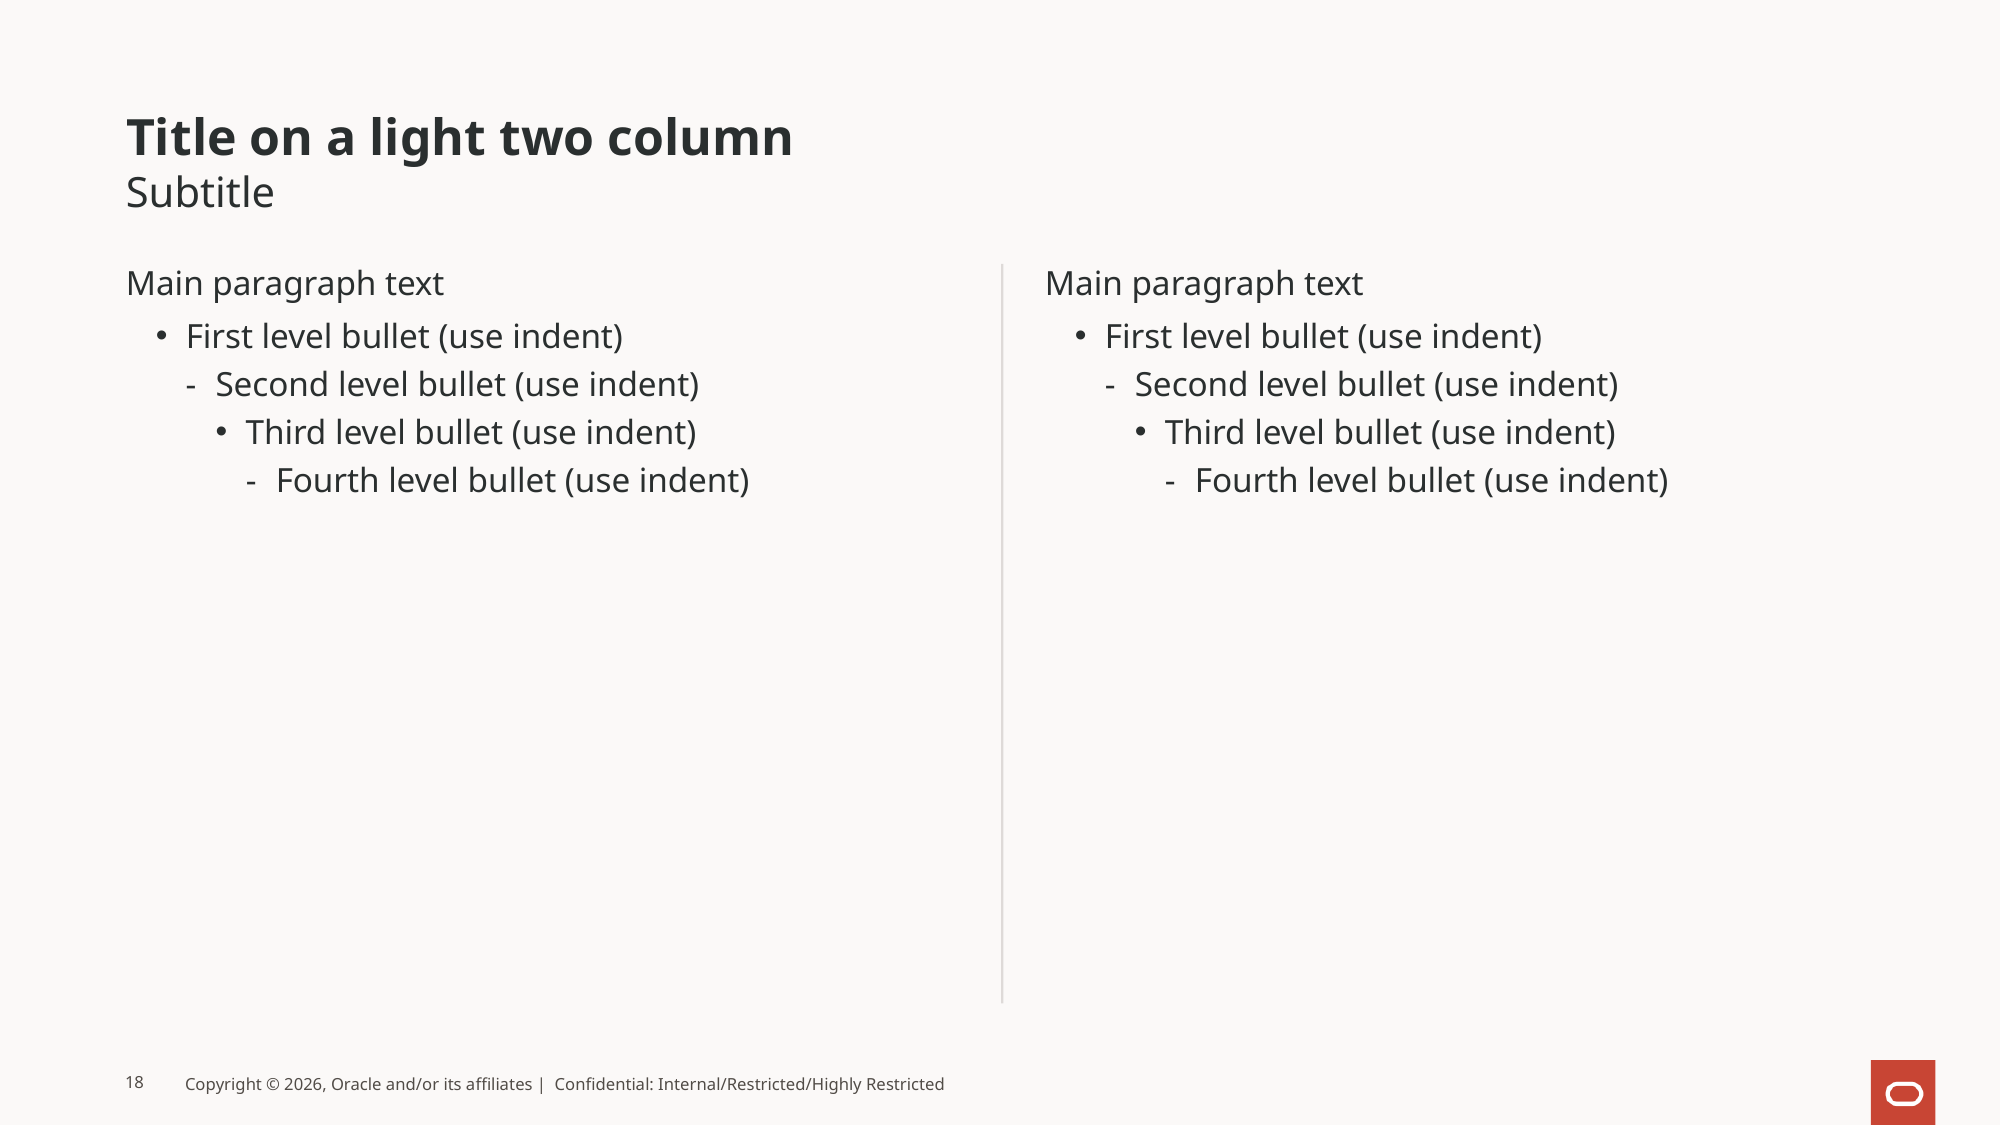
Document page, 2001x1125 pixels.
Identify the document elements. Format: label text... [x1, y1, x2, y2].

list Main paragraph text First level bullet (use indent) Second level bullet (use indent) Third level bullet (use indent) Fourth level bullet (use indent) [125, 262, 960, 1002]
slide_number 18 [125, 1053, 185, 1114]
list Subtitle [125, 165, 1877, 220]
title Title on a light two column [126, 29, 1877, 165]
footer Copyright © 2026, Oracle and/or its affiliates | Confidential: Internal/Restricted/Highly Restricted [185, 1053, 1128, 1114]
list Main paragraph text First level bullet (use indent) Second level bullet (use indent) Third level bullet (use indent) Fourth level bullet (use indent) [1044, 262, 1879, 1002]
